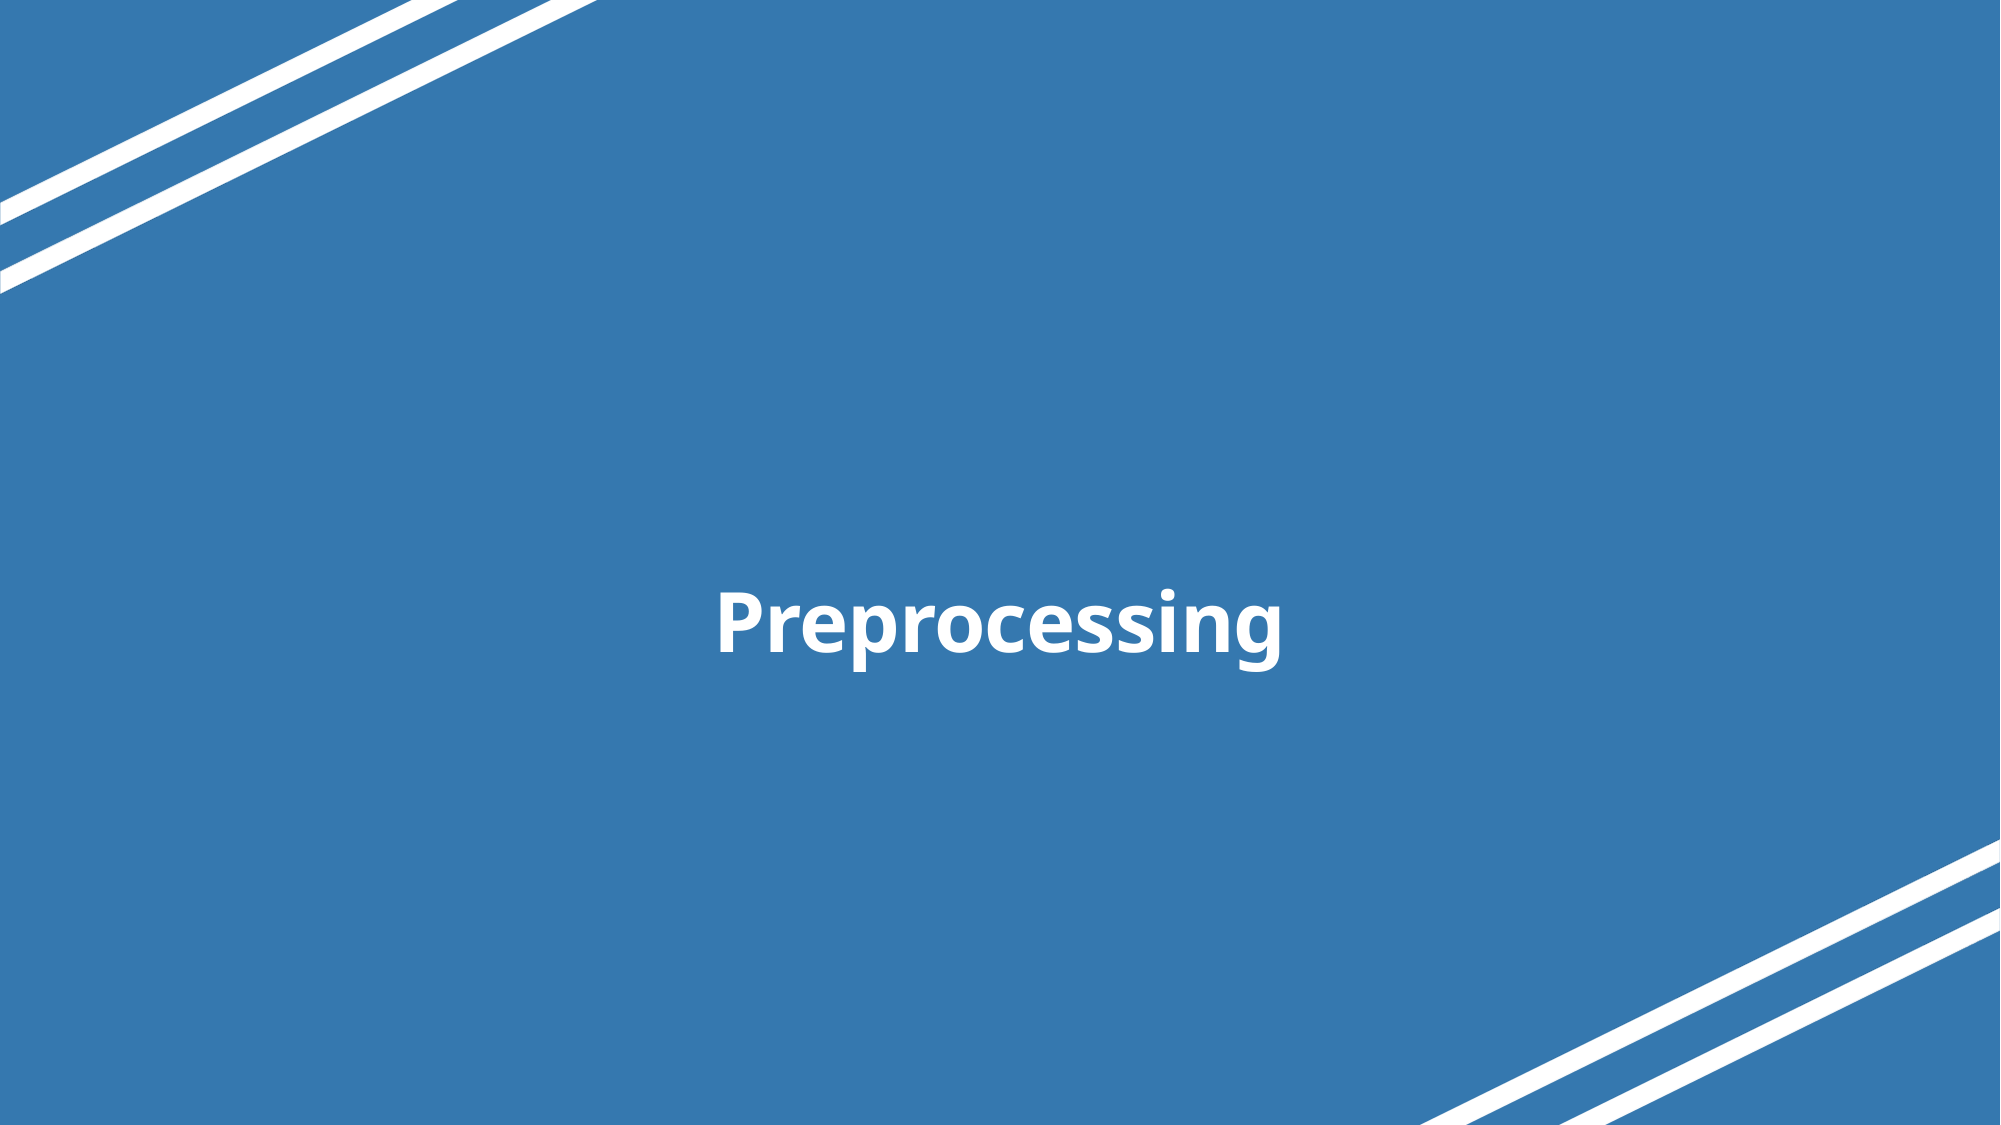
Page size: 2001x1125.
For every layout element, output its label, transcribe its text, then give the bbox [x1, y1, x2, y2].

picture [0, 0, 2000, 1125]
title Preprocessing [643, 568, 1357, 670]
